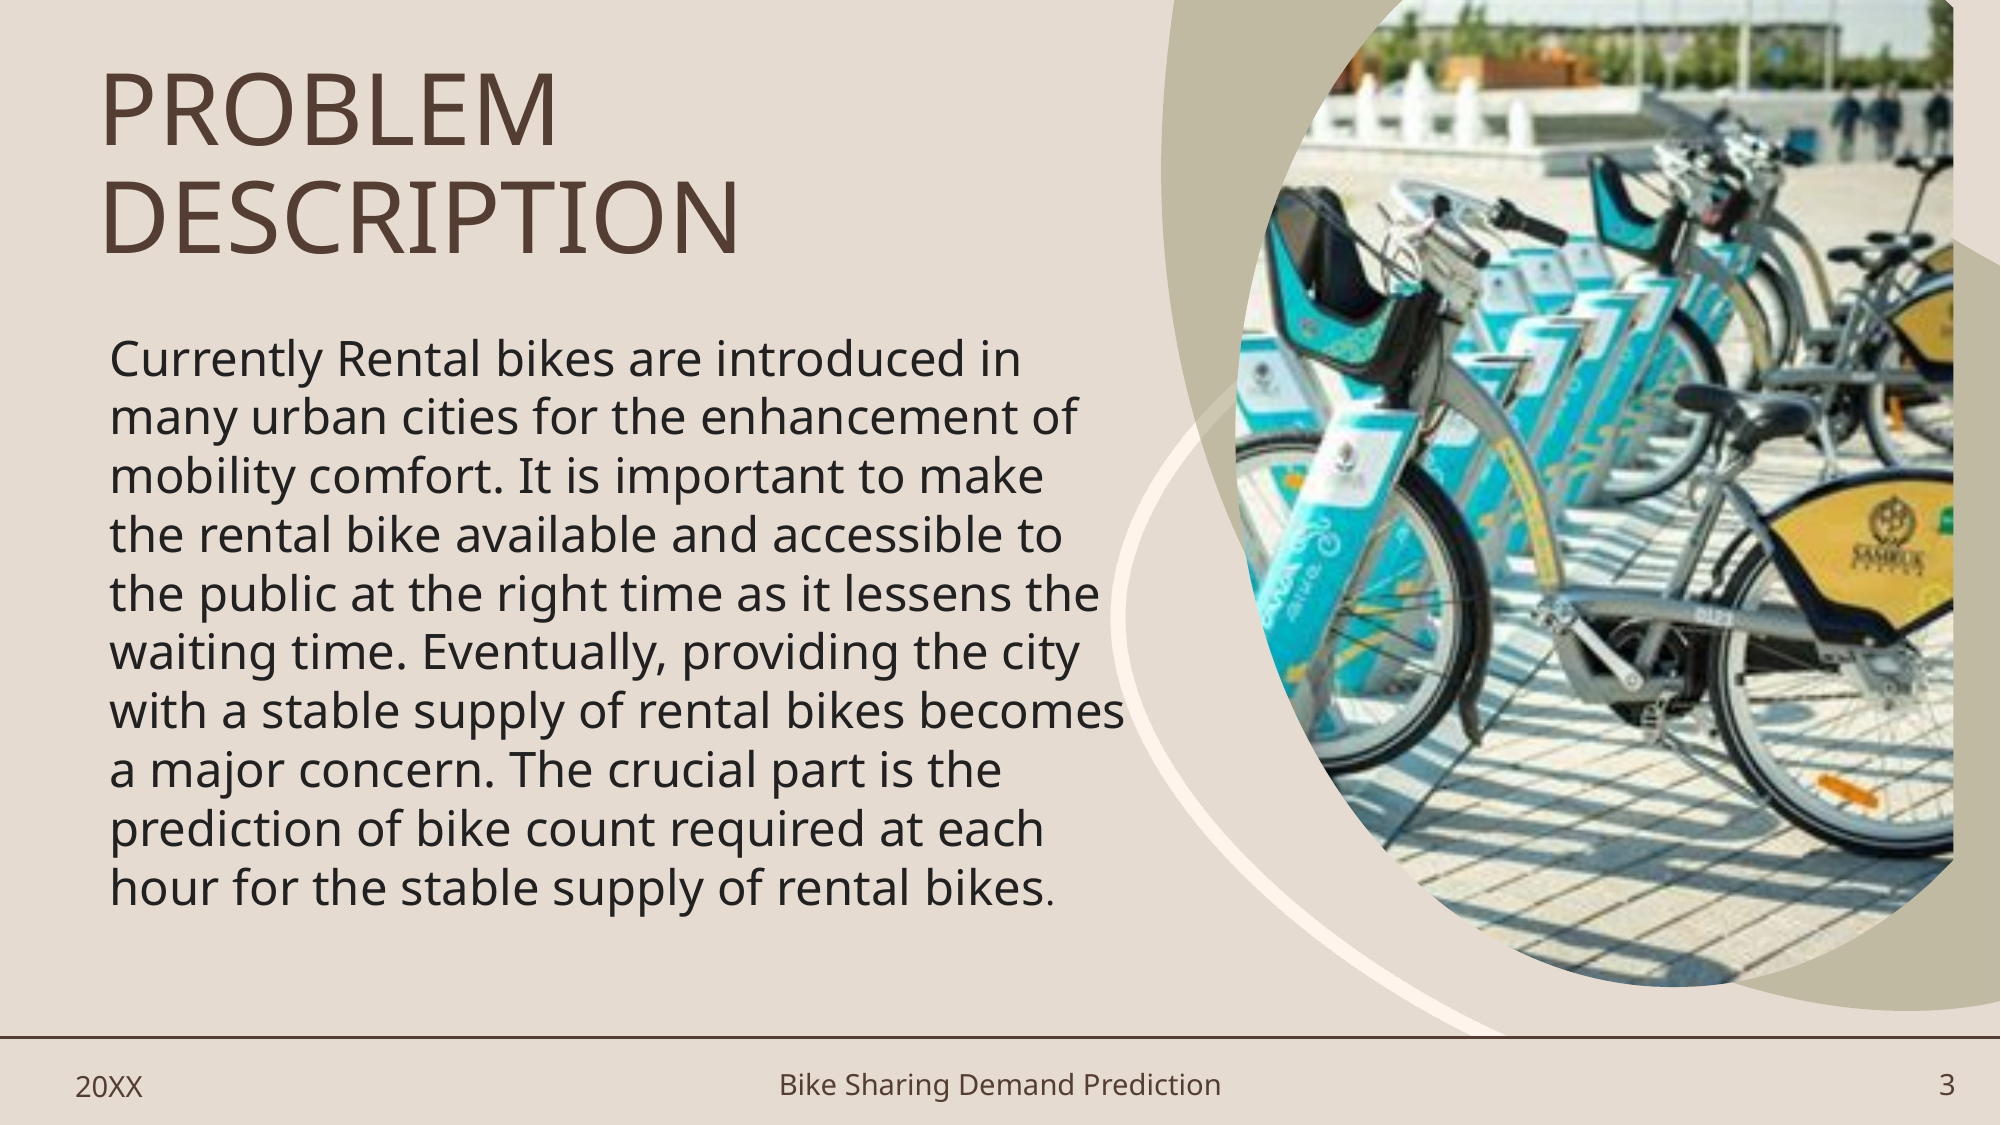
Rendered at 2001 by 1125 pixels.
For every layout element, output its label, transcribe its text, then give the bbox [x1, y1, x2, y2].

picture [1110, 0, 1954, 1036]
title PROBLEM DESCRIPTION [82, 171, 1150, 283]
slide_number 20XX [60, 1060, 222, 1112]
slide_number 3 [1808, 1060, 1971, 1112]
footer Bike Sharing Demand Prediction [718, 1060, 1283, 1112]
list Currently Rental bikes are introduced in many urban cities for the enhancement of mobility comfort. It is important to make the rental bike available and accessible to the public at the right time as it lessens the waiting time. Eventually, providing the city with a stable supply of rental bikes becomes a major concern. The crucial part is the prediction of bike count required at each hour for the stable supply of rental bikes. [94, 319, 1150, 988]
